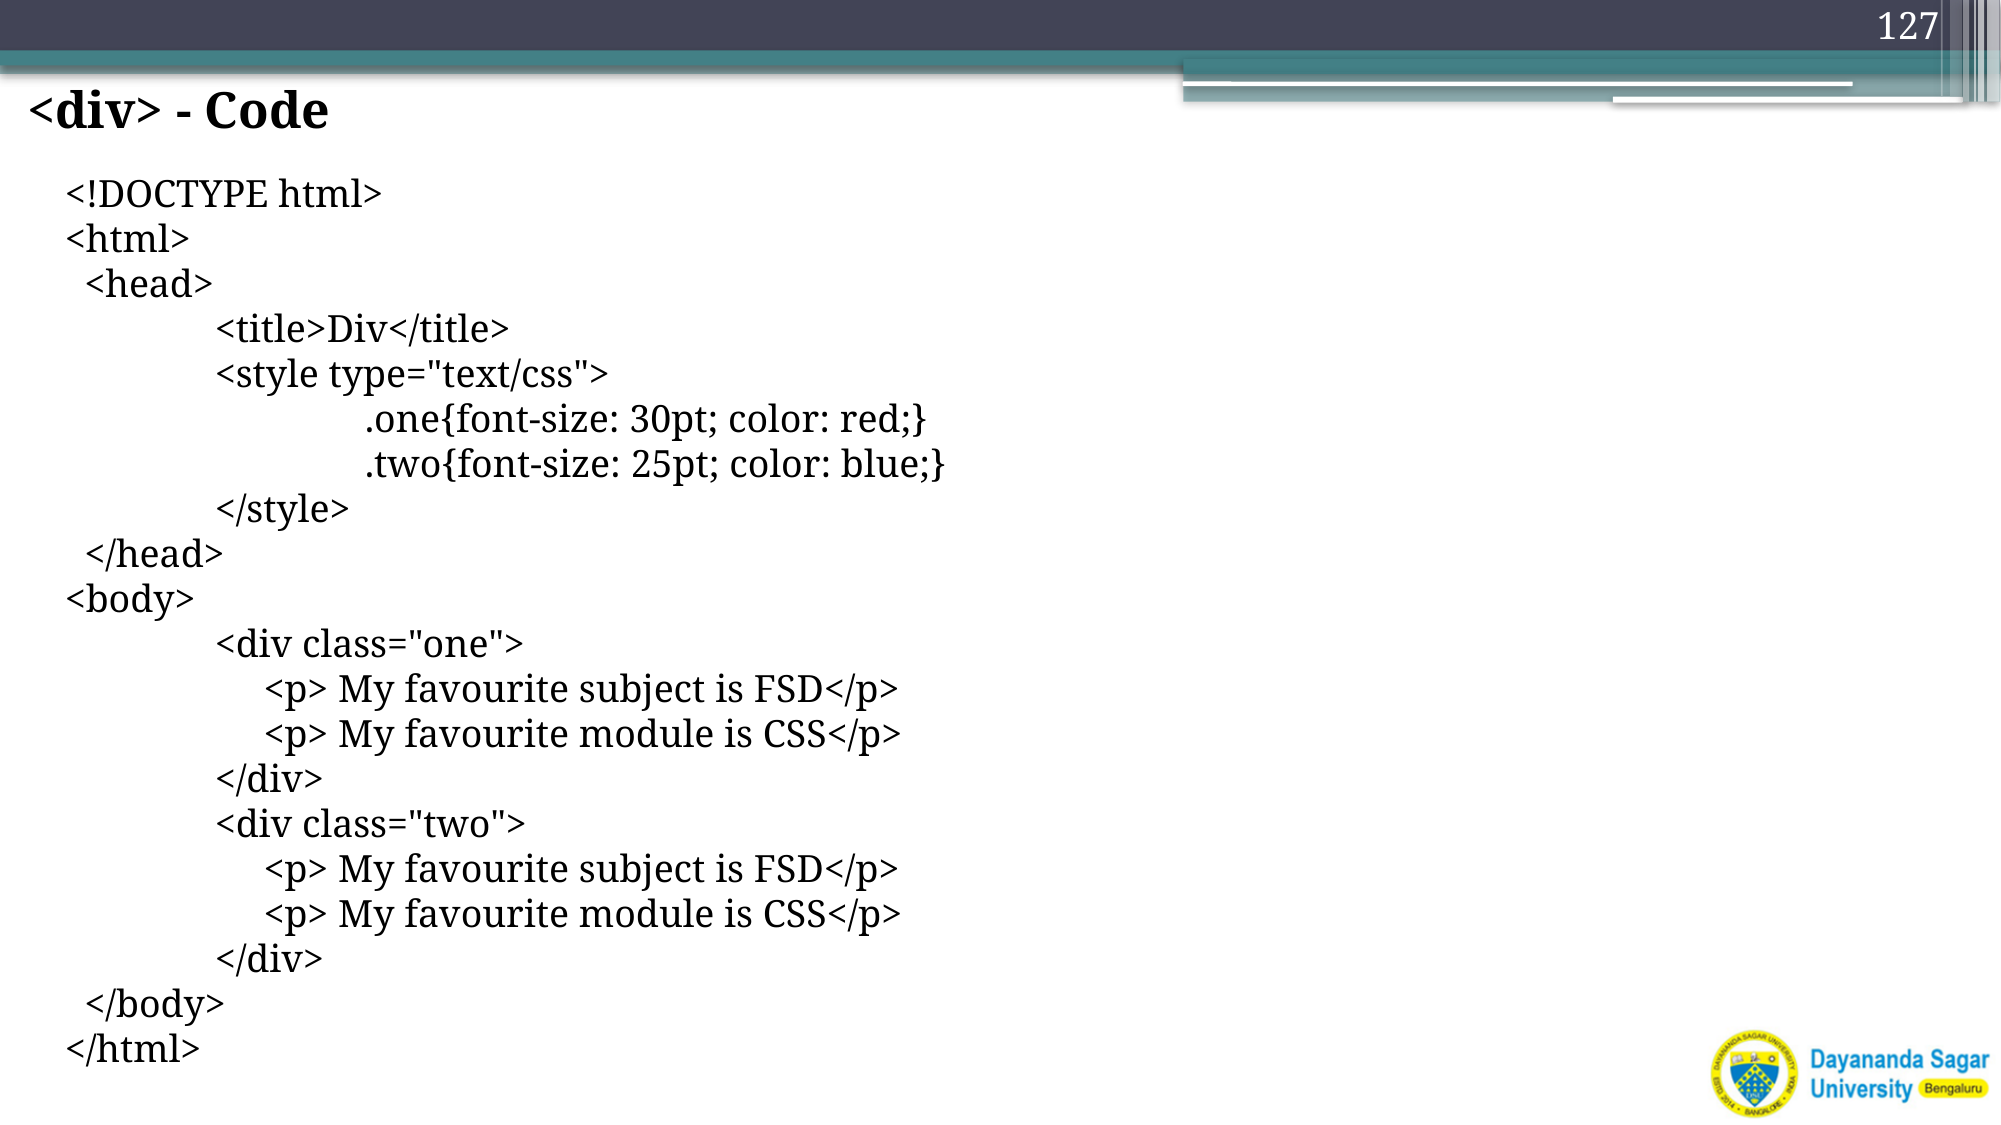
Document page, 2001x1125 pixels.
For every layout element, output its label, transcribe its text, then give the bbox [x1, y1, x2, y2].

text_box <div> - Code [12, 70, 1150, 146]
text_box <!DOCTYPE html> <html> <head> <title>Div</title> <style type="text/css"> .one{font-size: 30pt; color: red;} .two{font-size: 25pt; color: blue;} </style> </head> <body> <div class="one"> <p> My favourite subject is FSD</p> <p> My favourite module is CSS</p> </div> <div class="two"> <p> My favourite subject is FSD</p> <p> My favourite module is CSS</p> </div> </body> </html> [50, 162, 1900, 1078]
slide_number 127 [1788, 0, 1955, 61]
picture [1707, 1021, 1996, 1125]
